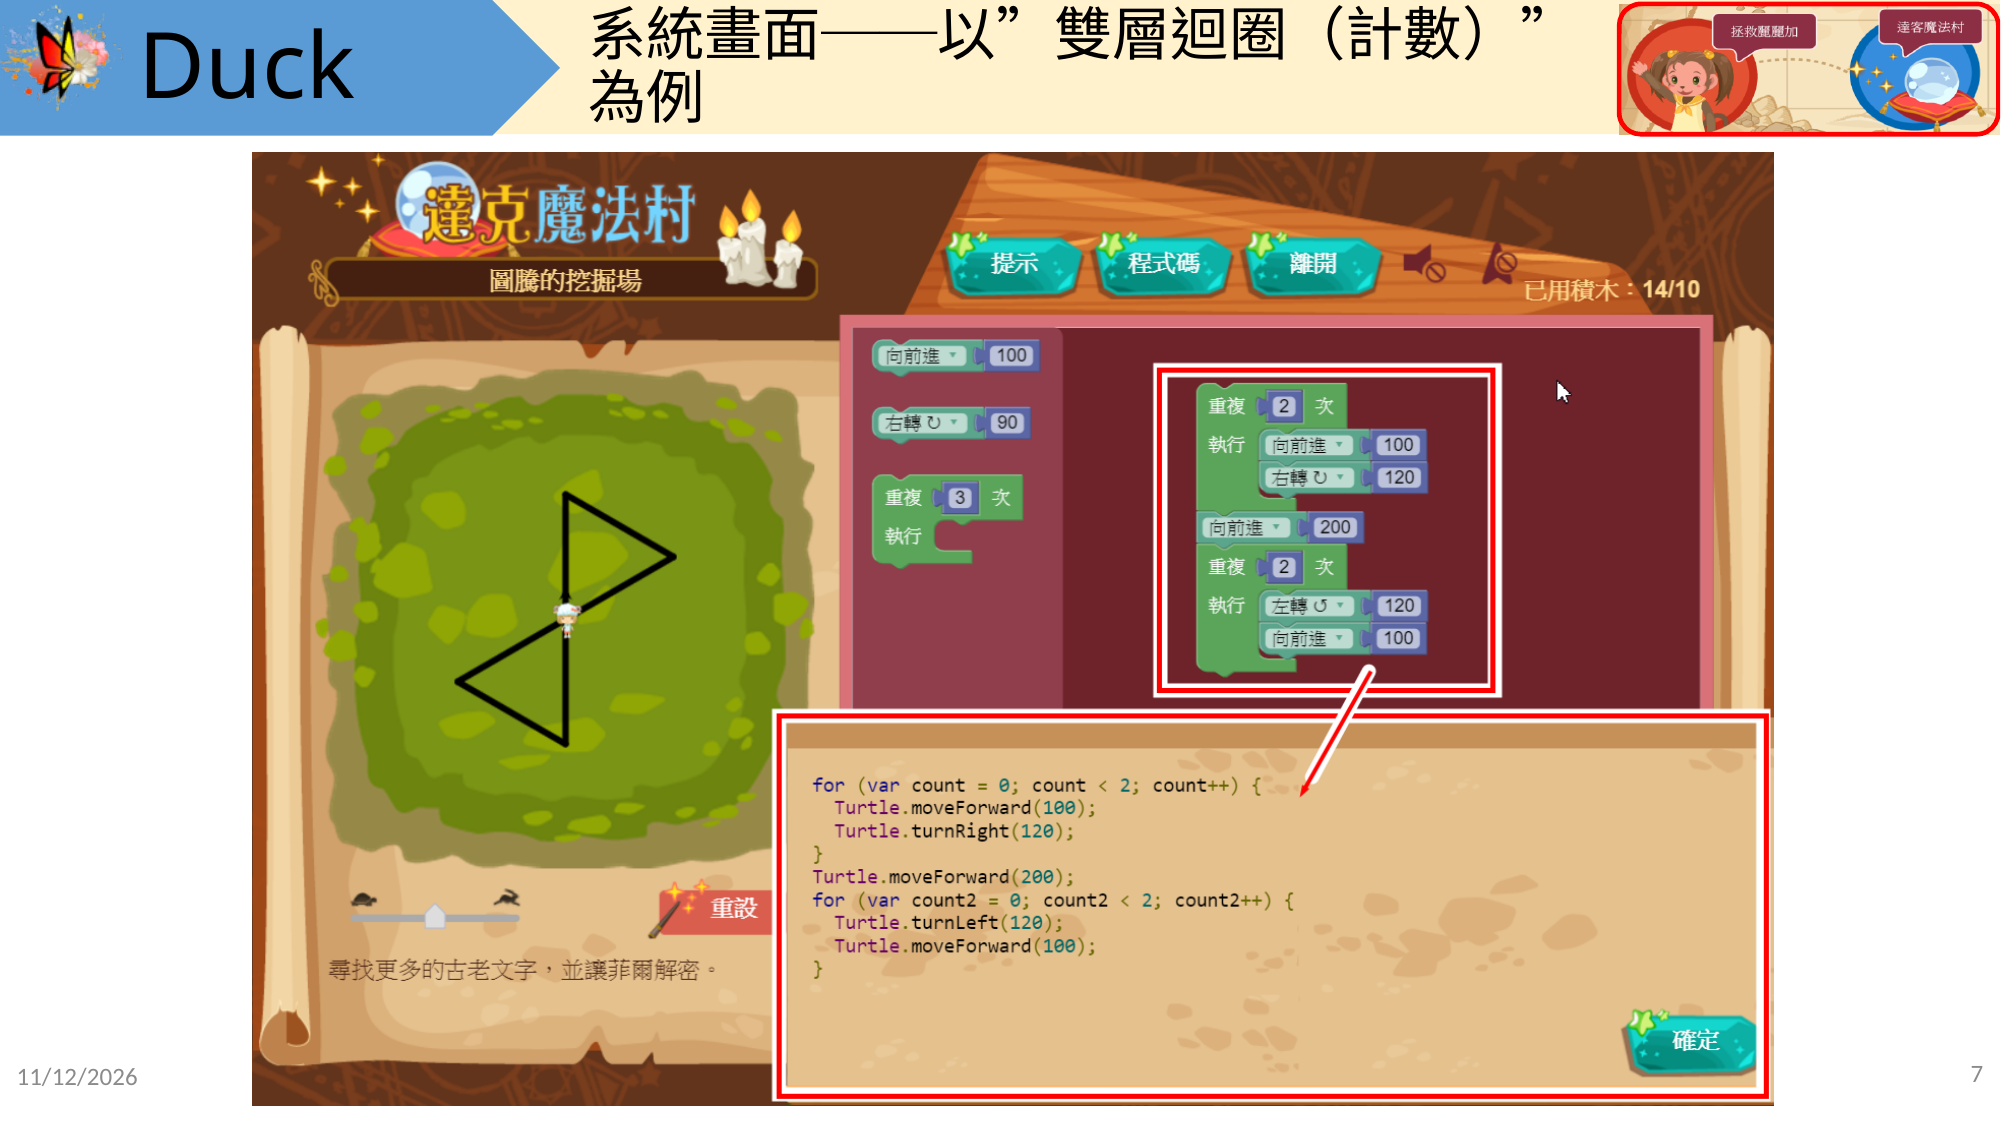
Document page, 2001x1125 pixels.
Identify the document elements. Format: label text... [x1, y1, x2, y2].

picture [1989, 4, 2000, 16]
picture [1622, 7, 1996, 131]
picture [1619, 125, 1630, 135]
picture [252, 152, 1774, 1106]
picture [1619, 4, 1628, 13]
text_box Duck [123, 0, 381, 137]
slide_number 6 [1774, 1042, 1999, 1103]
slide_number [1, 1045, 252, 1106]
picture [0, 4, 123, 111]
title 系統畫面──以”雙層迴圈（計數）”為例 [573, 0, 1613, 137]
picture [1988, 121, 2000, 135]
